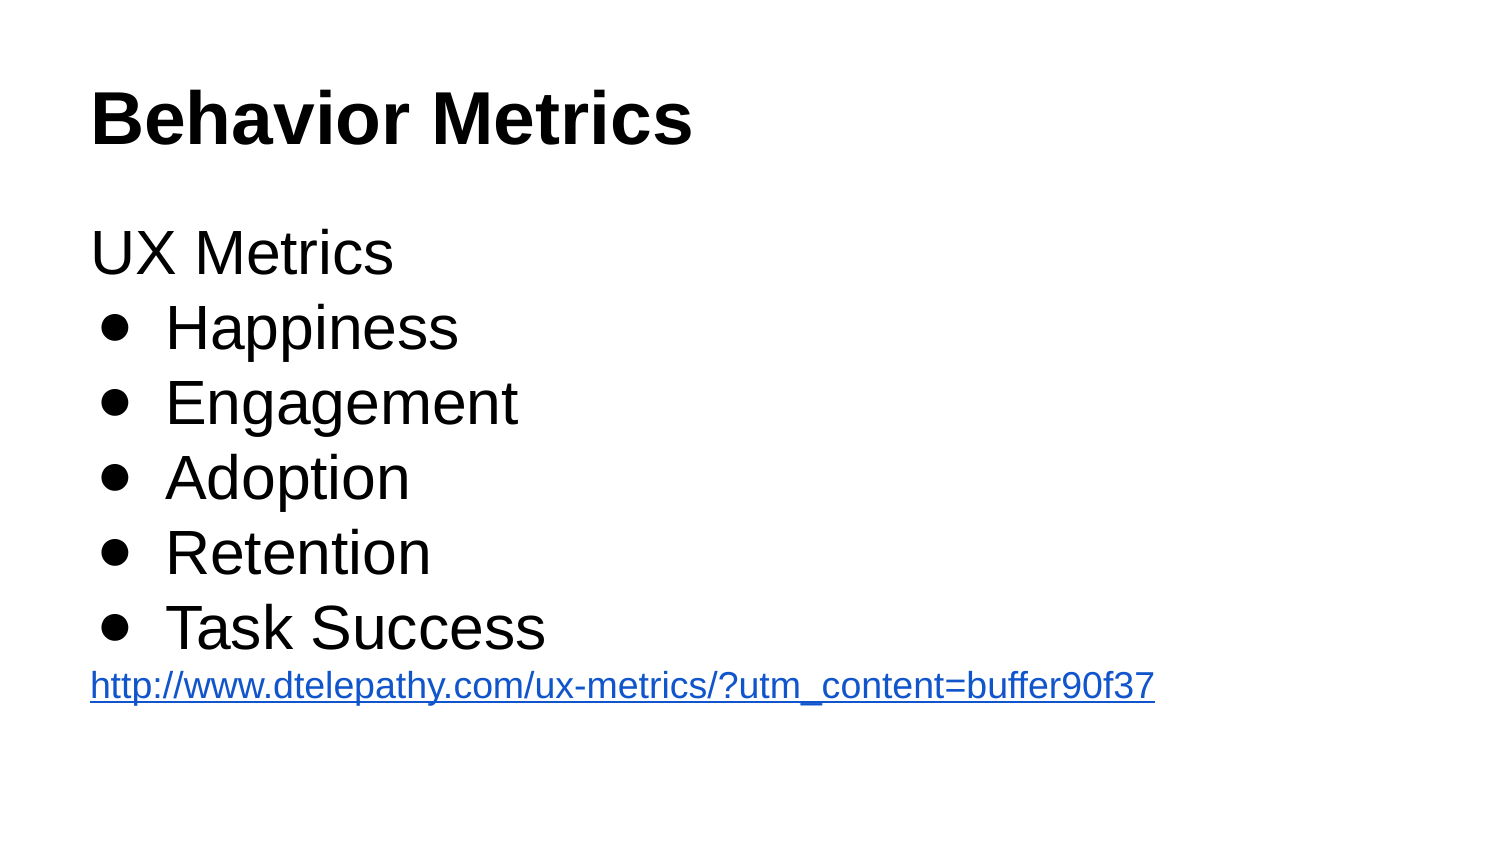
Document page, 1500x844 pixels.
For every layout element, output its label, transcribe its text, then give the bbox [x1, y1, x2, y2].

title Behavior Metrics [75, 33, 1425, 175]
list UX Metrics Happiness Engagement Adoption Retention Task Success http://www.dtelepathy.com/ux-metrics/?utm_content=buffer90f37 [75, 196, 1425, 808]
